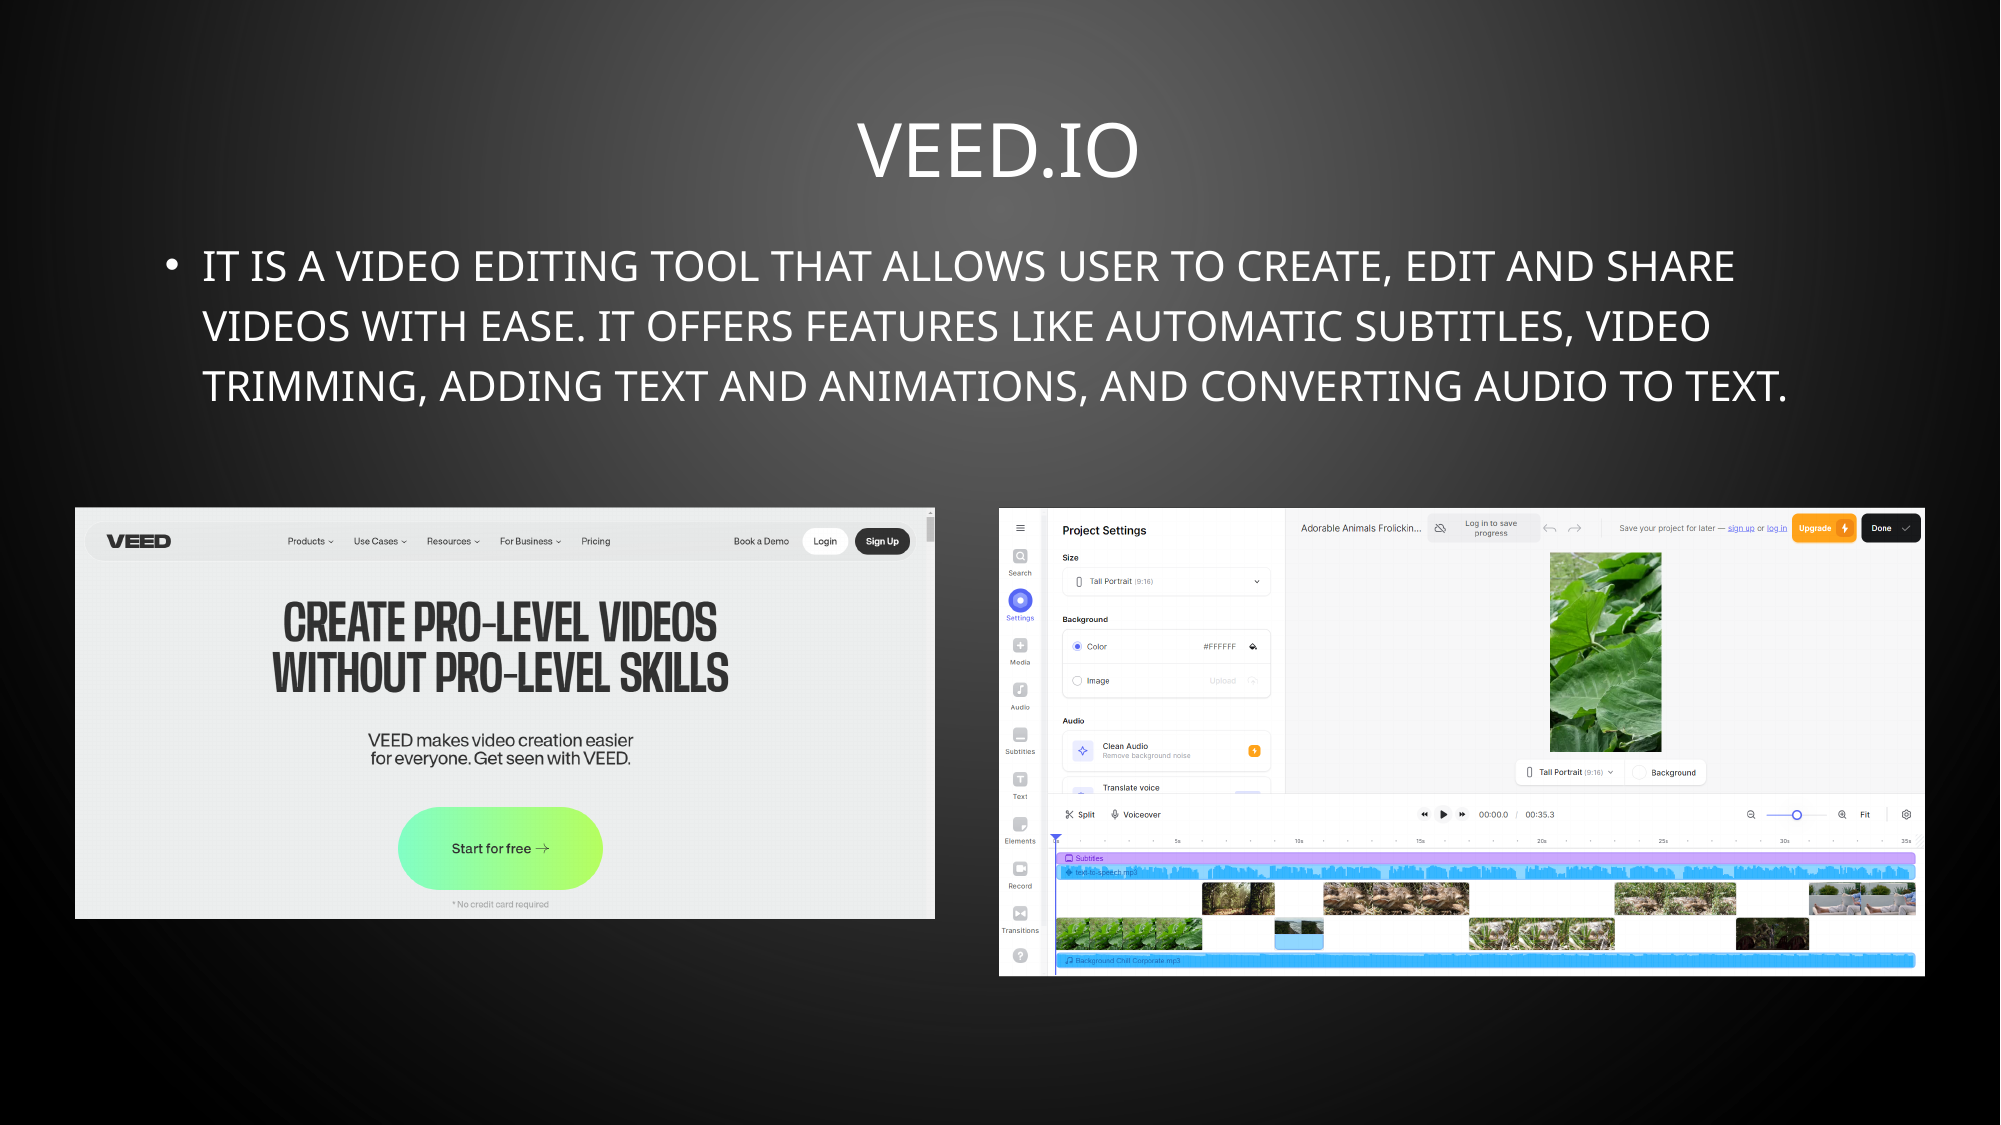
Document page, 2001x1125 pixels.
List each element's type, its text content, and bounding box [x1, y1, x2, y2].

picture [0, 0, 2000, 1125]
list It is a video editing tool that allows user to create, edit and share videos with ease. It offers features like automatic subtitles, video trimming, adding text and animations, and converting audio to text. [149, 221, 1851, 442]
title Veed.io [149, 76, 1851, 221]
